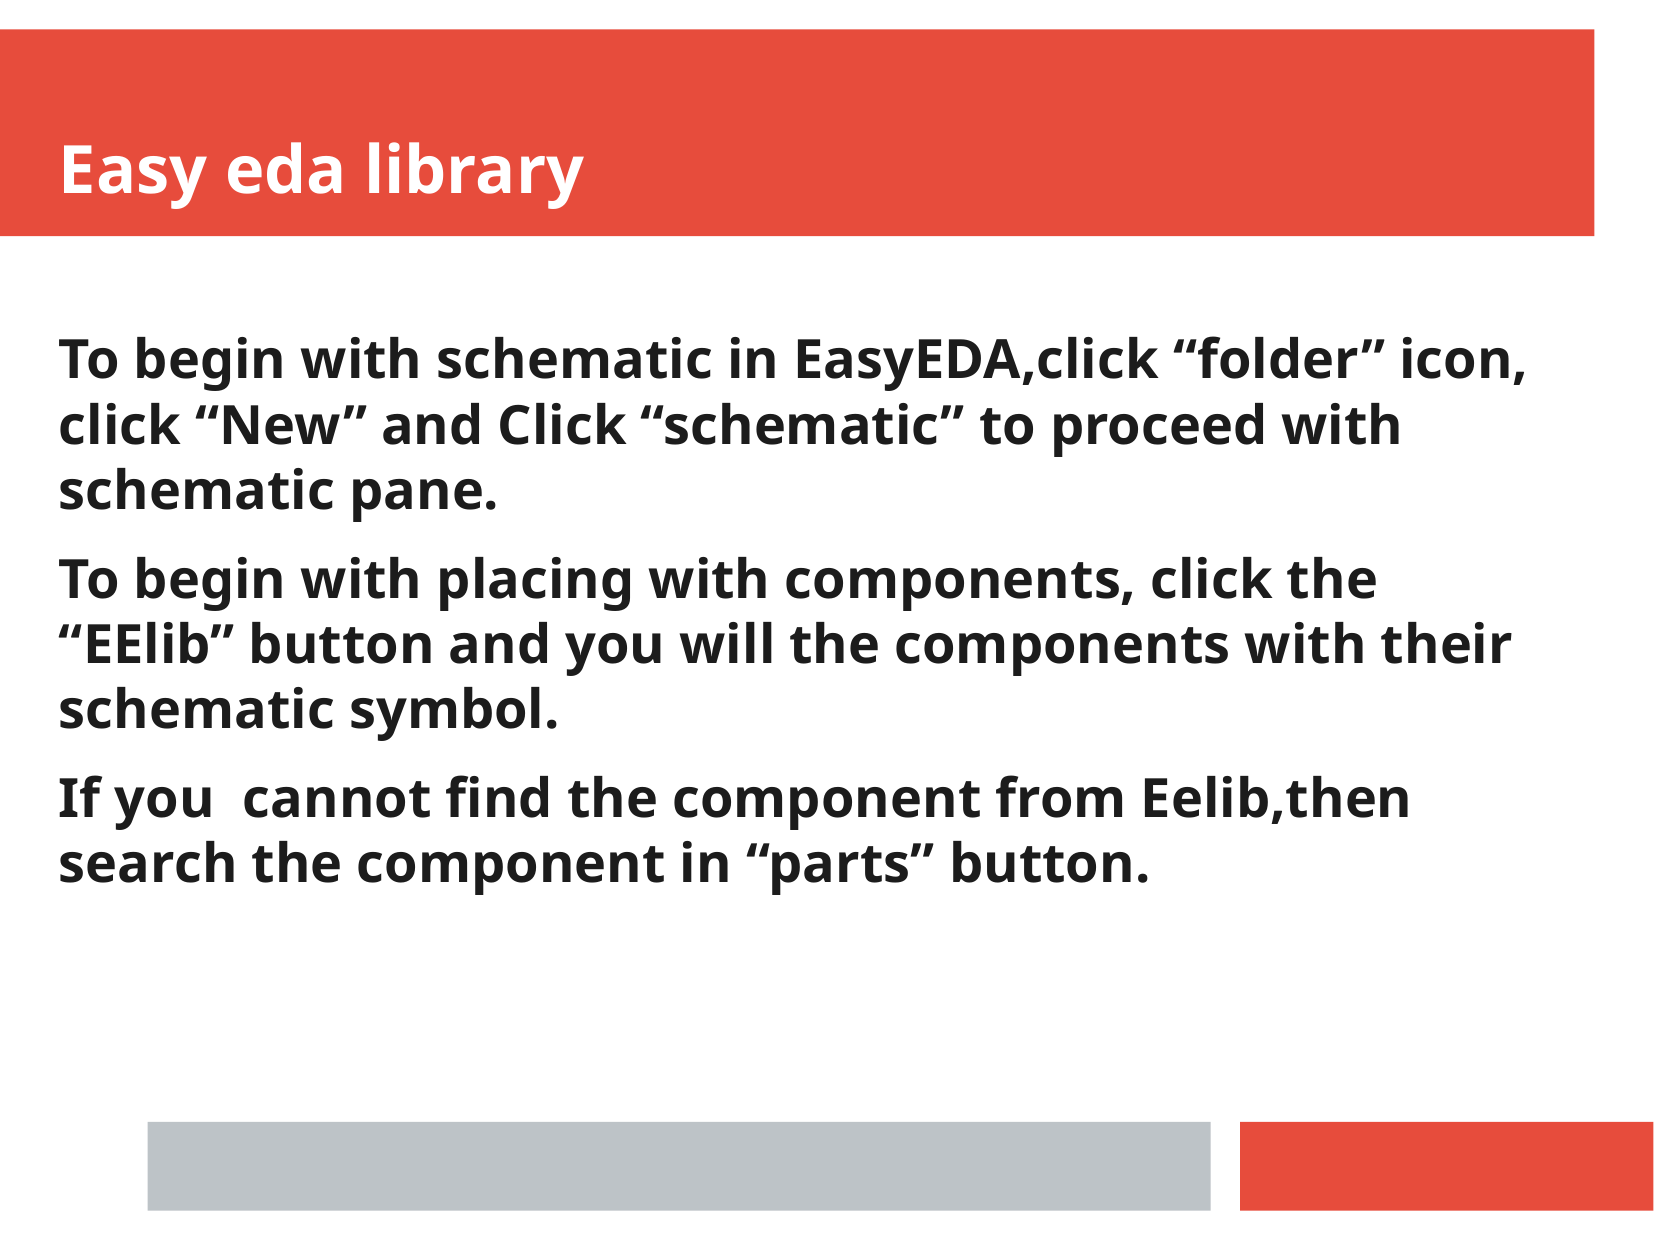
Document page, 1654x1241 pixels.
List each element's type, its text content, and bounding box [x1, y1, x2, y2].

text_box To begin with schematic in EasyEDA,click “folder” icon, click “New” and Click “schematic” to proceed with schematic pane. To begin with placing with components, click the “EElib” button and you will the components with their schematic symbol. If you cannot find the component from Eelib,then search the component in “parts” button. [58, 324, 1565, 1093]
text_box Easy eda library [58, 58, 1595, 207]
